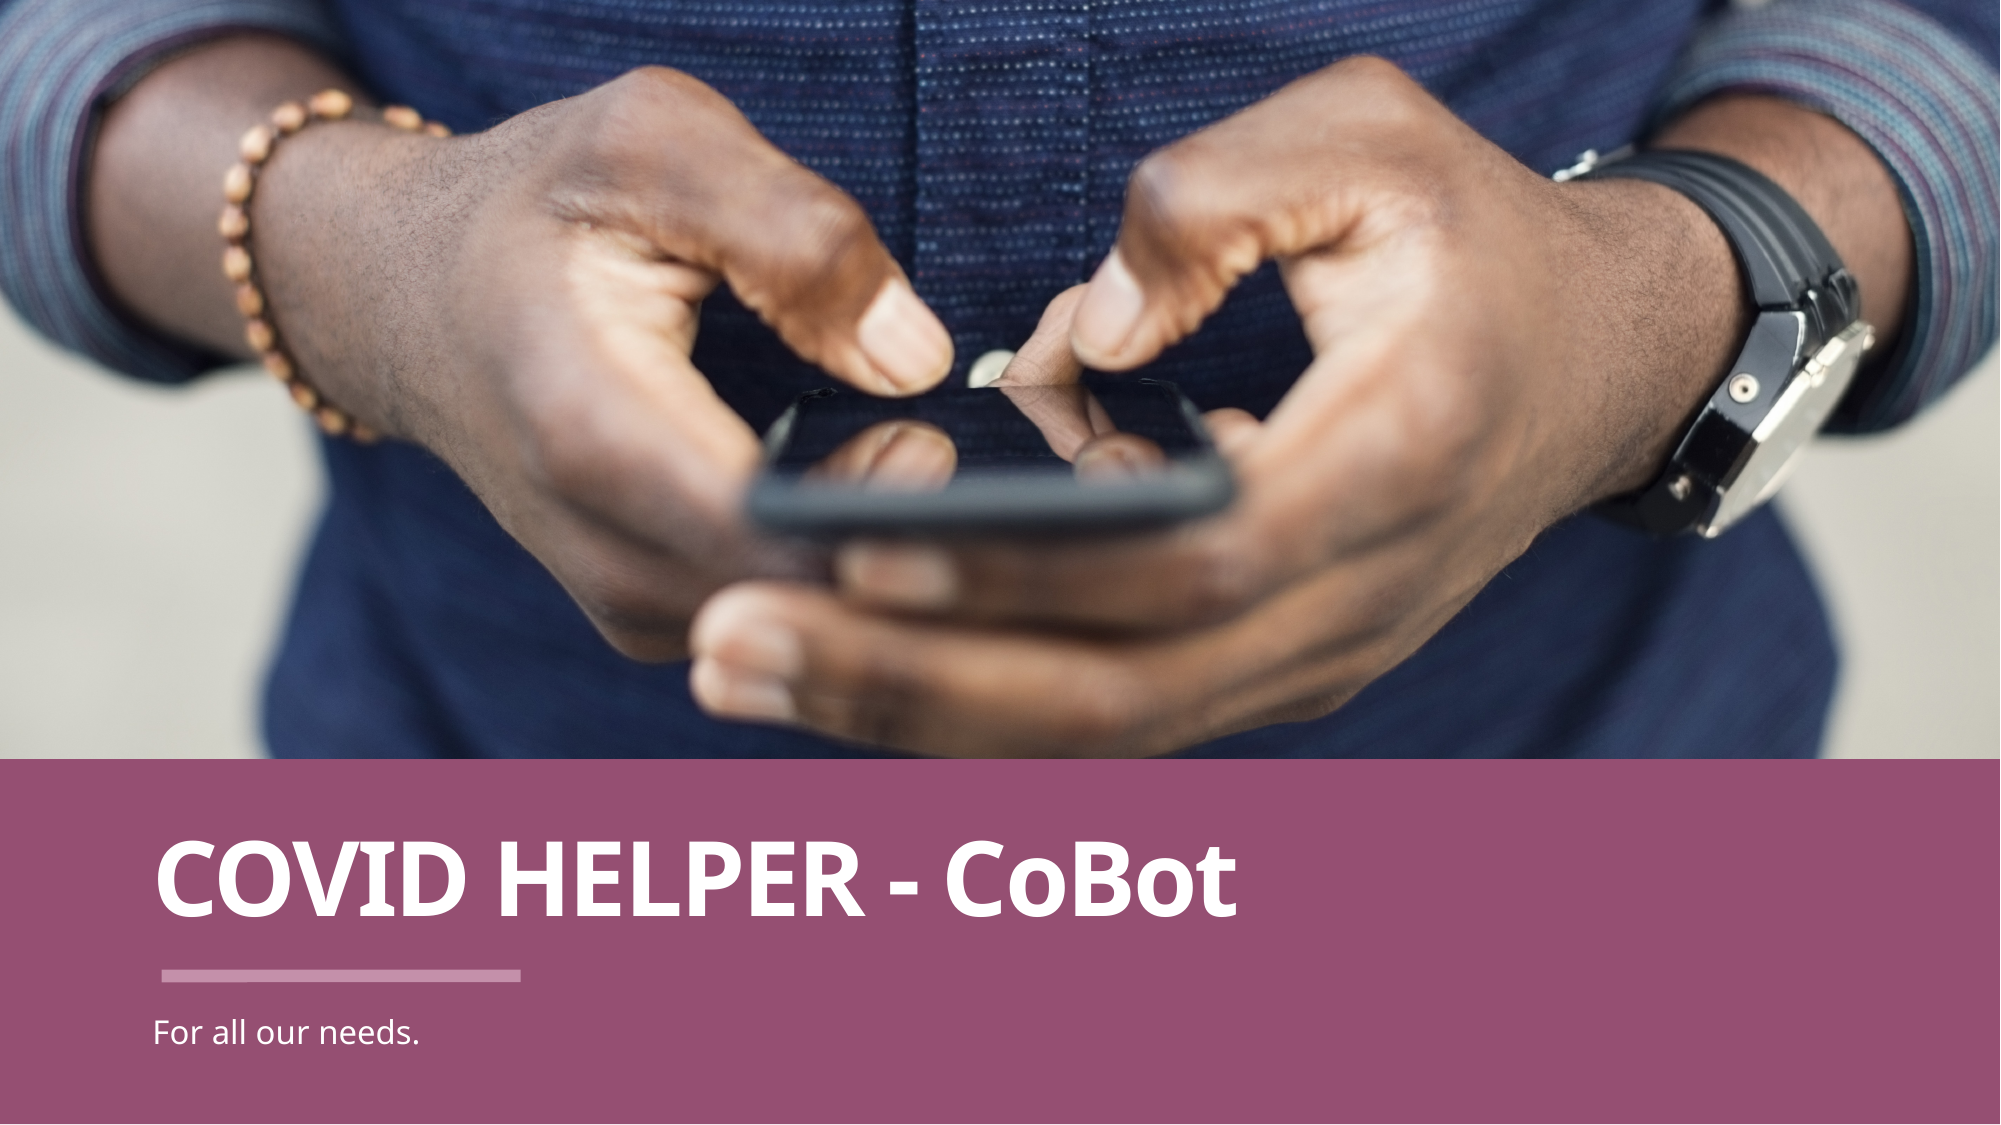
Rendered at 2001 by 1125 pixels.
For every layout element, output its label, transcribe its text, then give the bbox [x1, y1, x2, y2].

title COVID HELPER - CoBot [137, 806, 1709, 953]
list For all our needs. [137, 1004, 1709, 1061]
picture [0, 0, 2000, 759]
